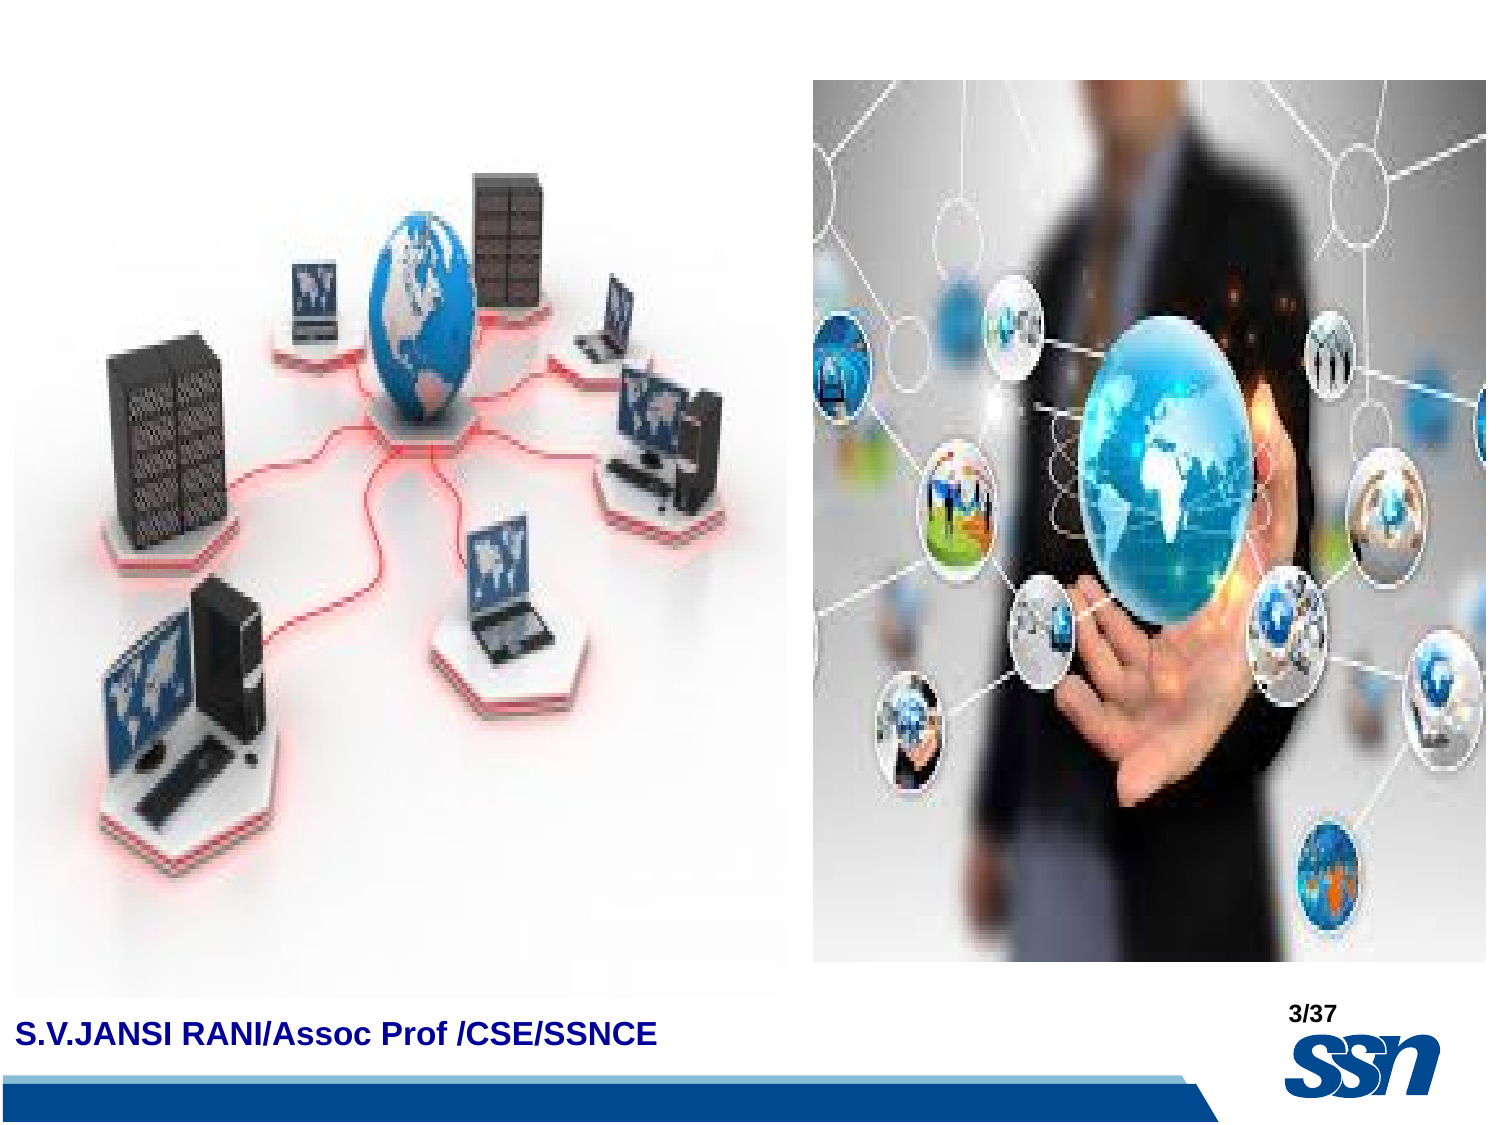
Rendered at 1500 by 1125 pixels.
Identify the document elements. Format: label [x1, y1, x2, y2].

list [14, 44, 788, 998]
picture [813, 79, 1486, 962]
